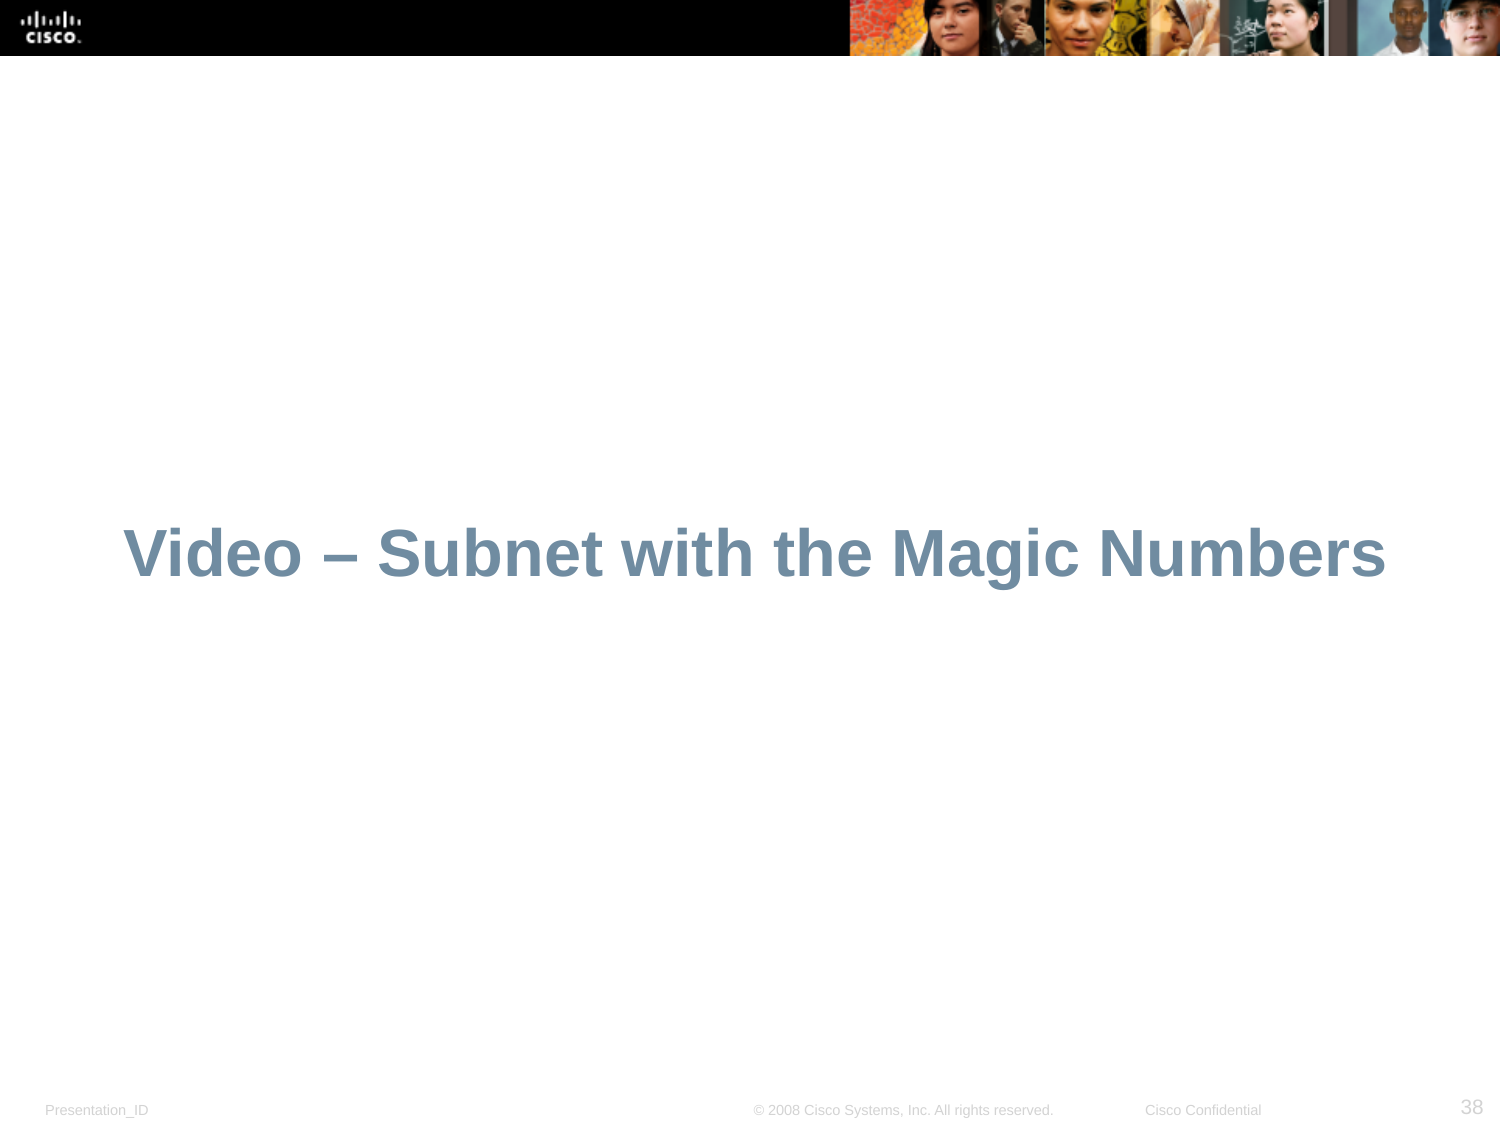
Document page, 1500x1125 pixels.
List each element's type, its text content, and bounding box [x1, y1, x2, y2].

picture [0, 0, 1500, 56]
title Video – Subnet with the Magic Numbers [36, 459, 1476, 598]
